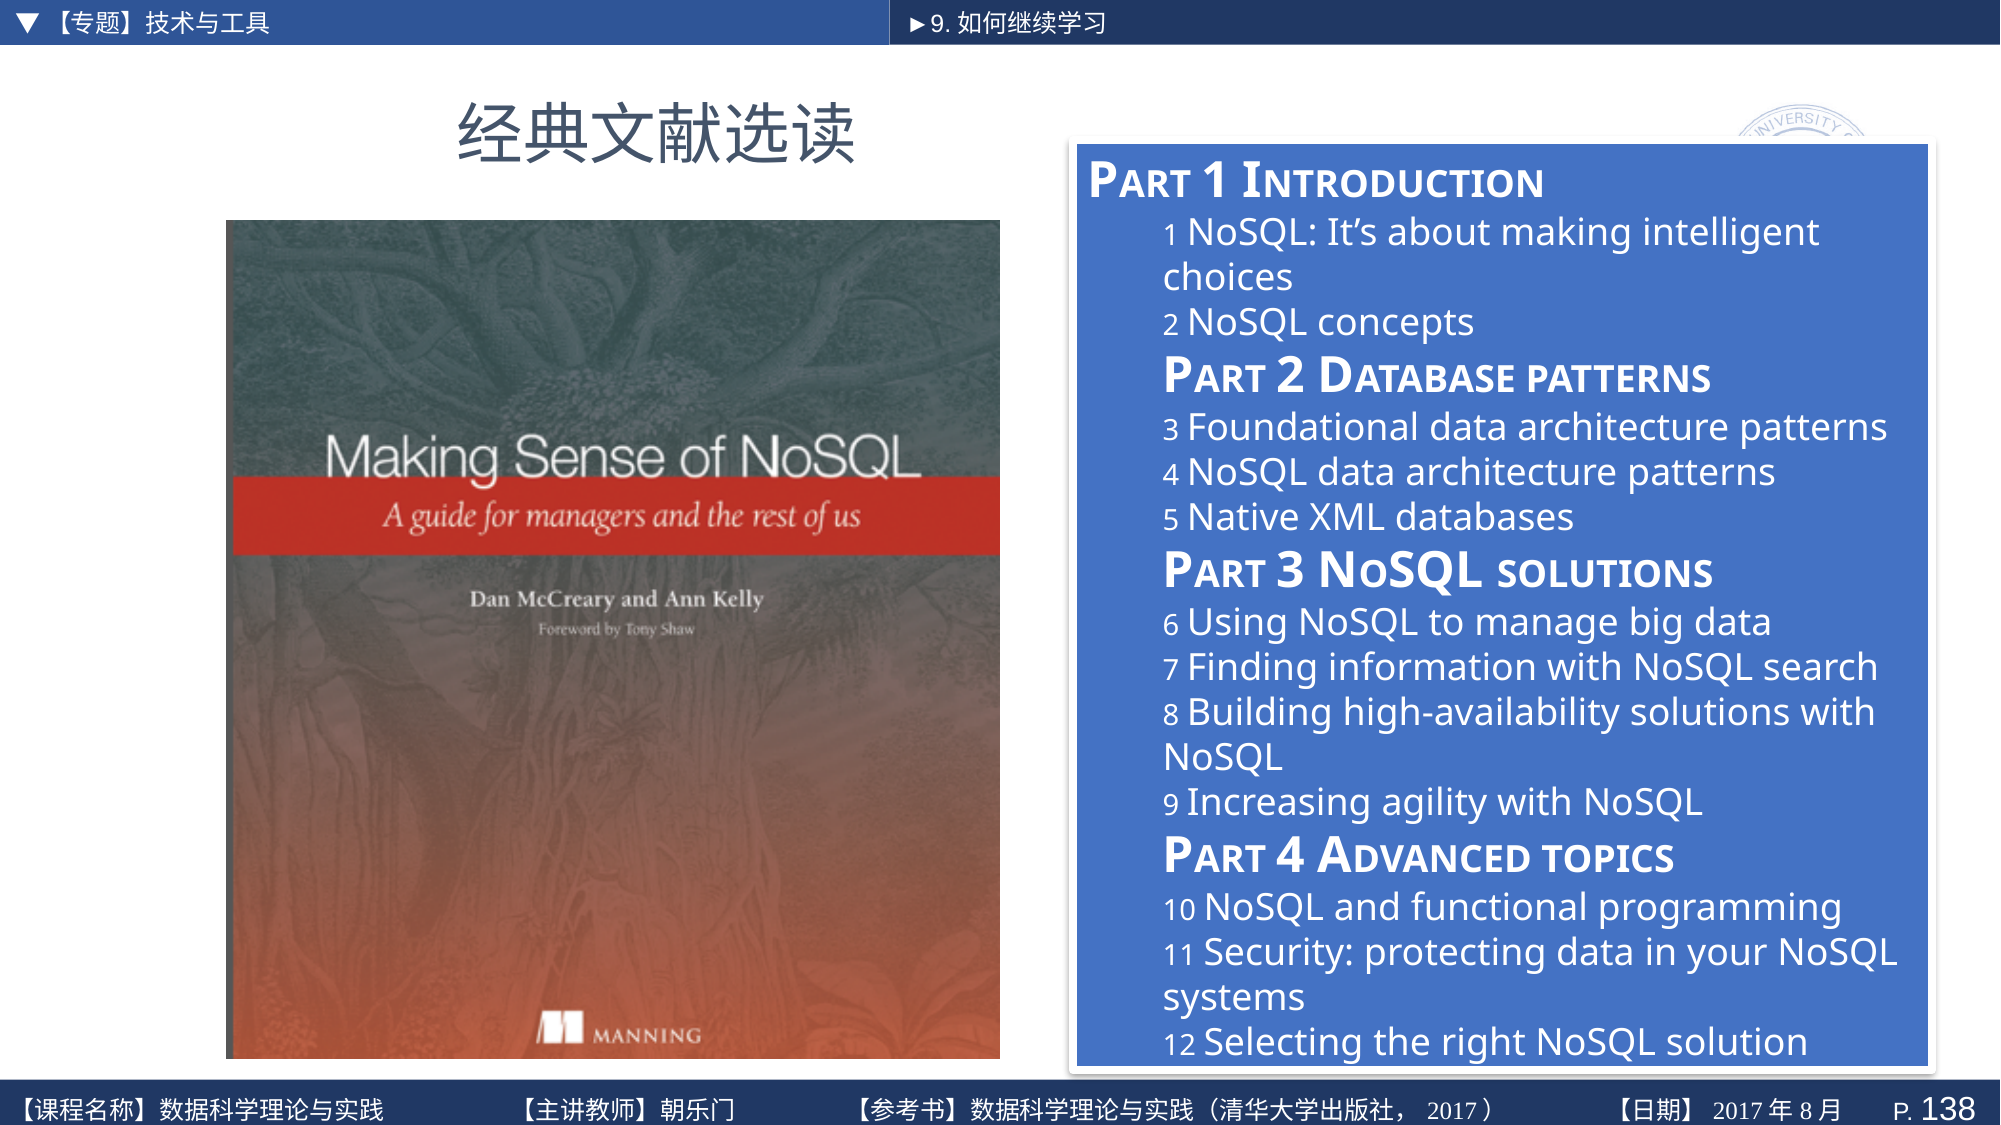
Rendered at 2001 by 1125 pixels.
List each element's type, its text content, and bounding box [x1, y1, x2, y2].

picture [226, 220, 1000, 1059]
list ►9.如何继续学习 [890, 0, 1249, 43]
list ▼【专题】技术与工具 [0, 0, 725, 43]
text_box PART 1 INTRODUCTION 1 NoSQL: It’s about making intelligent choices 2 NoSQL concepts PART 2 DATABASE PATTERNS 3 Foundational data architecture patterns 4 NoSQL data architecture patterns 5 Native XML databases PART 3 NOSQL SOLUTIONS 6 Using NoSQL to manage big data 7 Finding information with NoSQL search 8 Building high-availability solutions with NoSQL 9 Increasing agility with NoSQL PART 4 ADVANCED TOPICS 10 NoSQL and functional programming 11 Security: protecting data in your NoSQL systems 12 Selecting the right NoSQL solution [1069, 136, 1936, 1074]
title 经典文献选读 [64, 64, 1249, 200]
